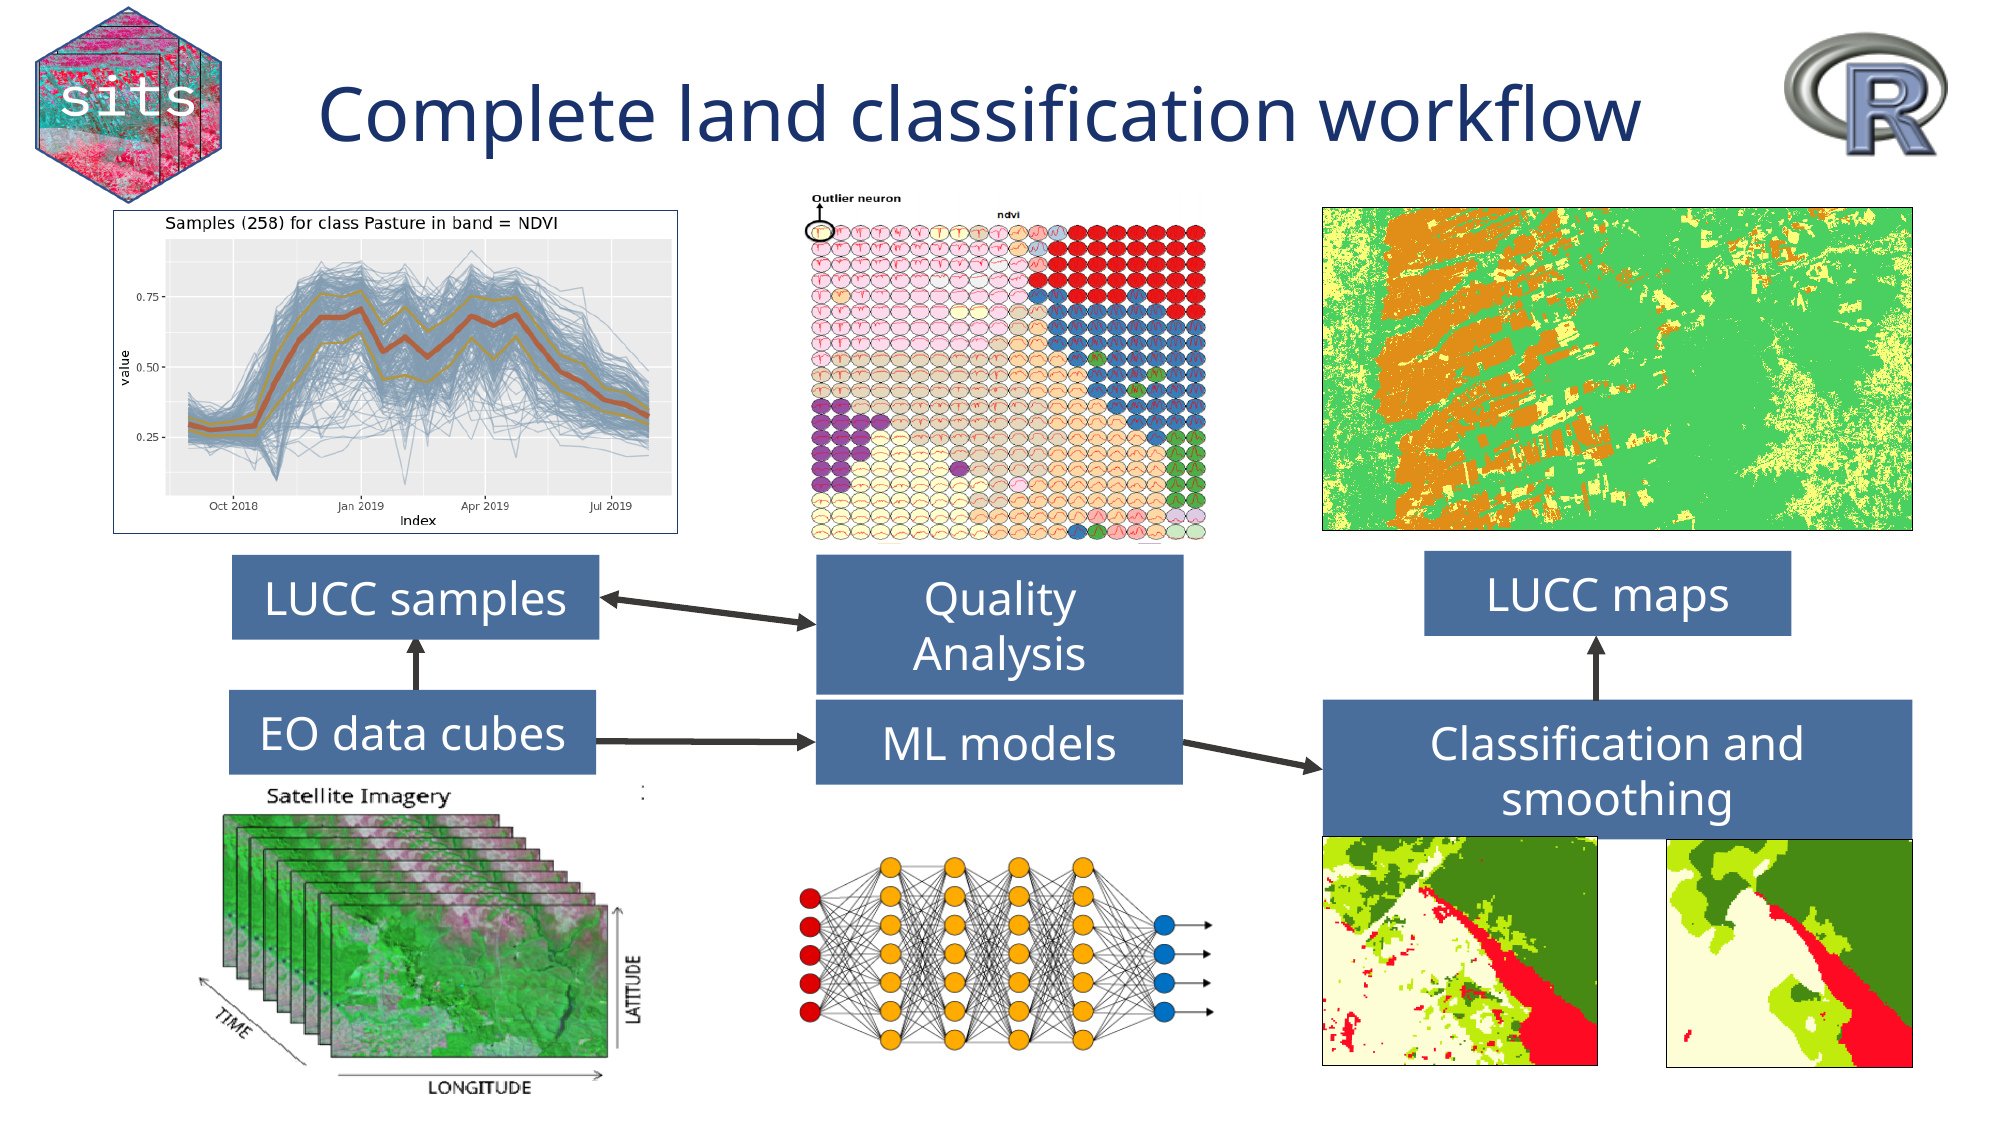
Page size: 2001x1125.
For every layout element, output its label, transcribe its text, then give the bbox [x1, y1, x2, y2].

picture [1322, 836, 1598, 1066]
picture [1784, 13, 1948, 176]
text_box Classification and smoothing [1322, 699, 1913, 840]
picture [196, 775, 645, 1100]
picture [1322, 207, 1913, 531]
picture [786, 852, 1214, 1055]
text_box EO data cubes [229, 689, 597, 775]
text_box Quality Analysis [816, 554, 1184, 695]
text_box Complete land classification workflow [285, 59, 1715, 165]
picture [113, 210, 678, 534]
picture [1666, 839, 1913, 1068]
text_box LUCC samples [232, 554, 600, 640]
text_box ML models [815, 699, 1183, 785]
text_box LUCC maps [1424, 550, 1792, 636]
picture [22, 6, 234, 204]
picture [777, 187, 1223, 544]
